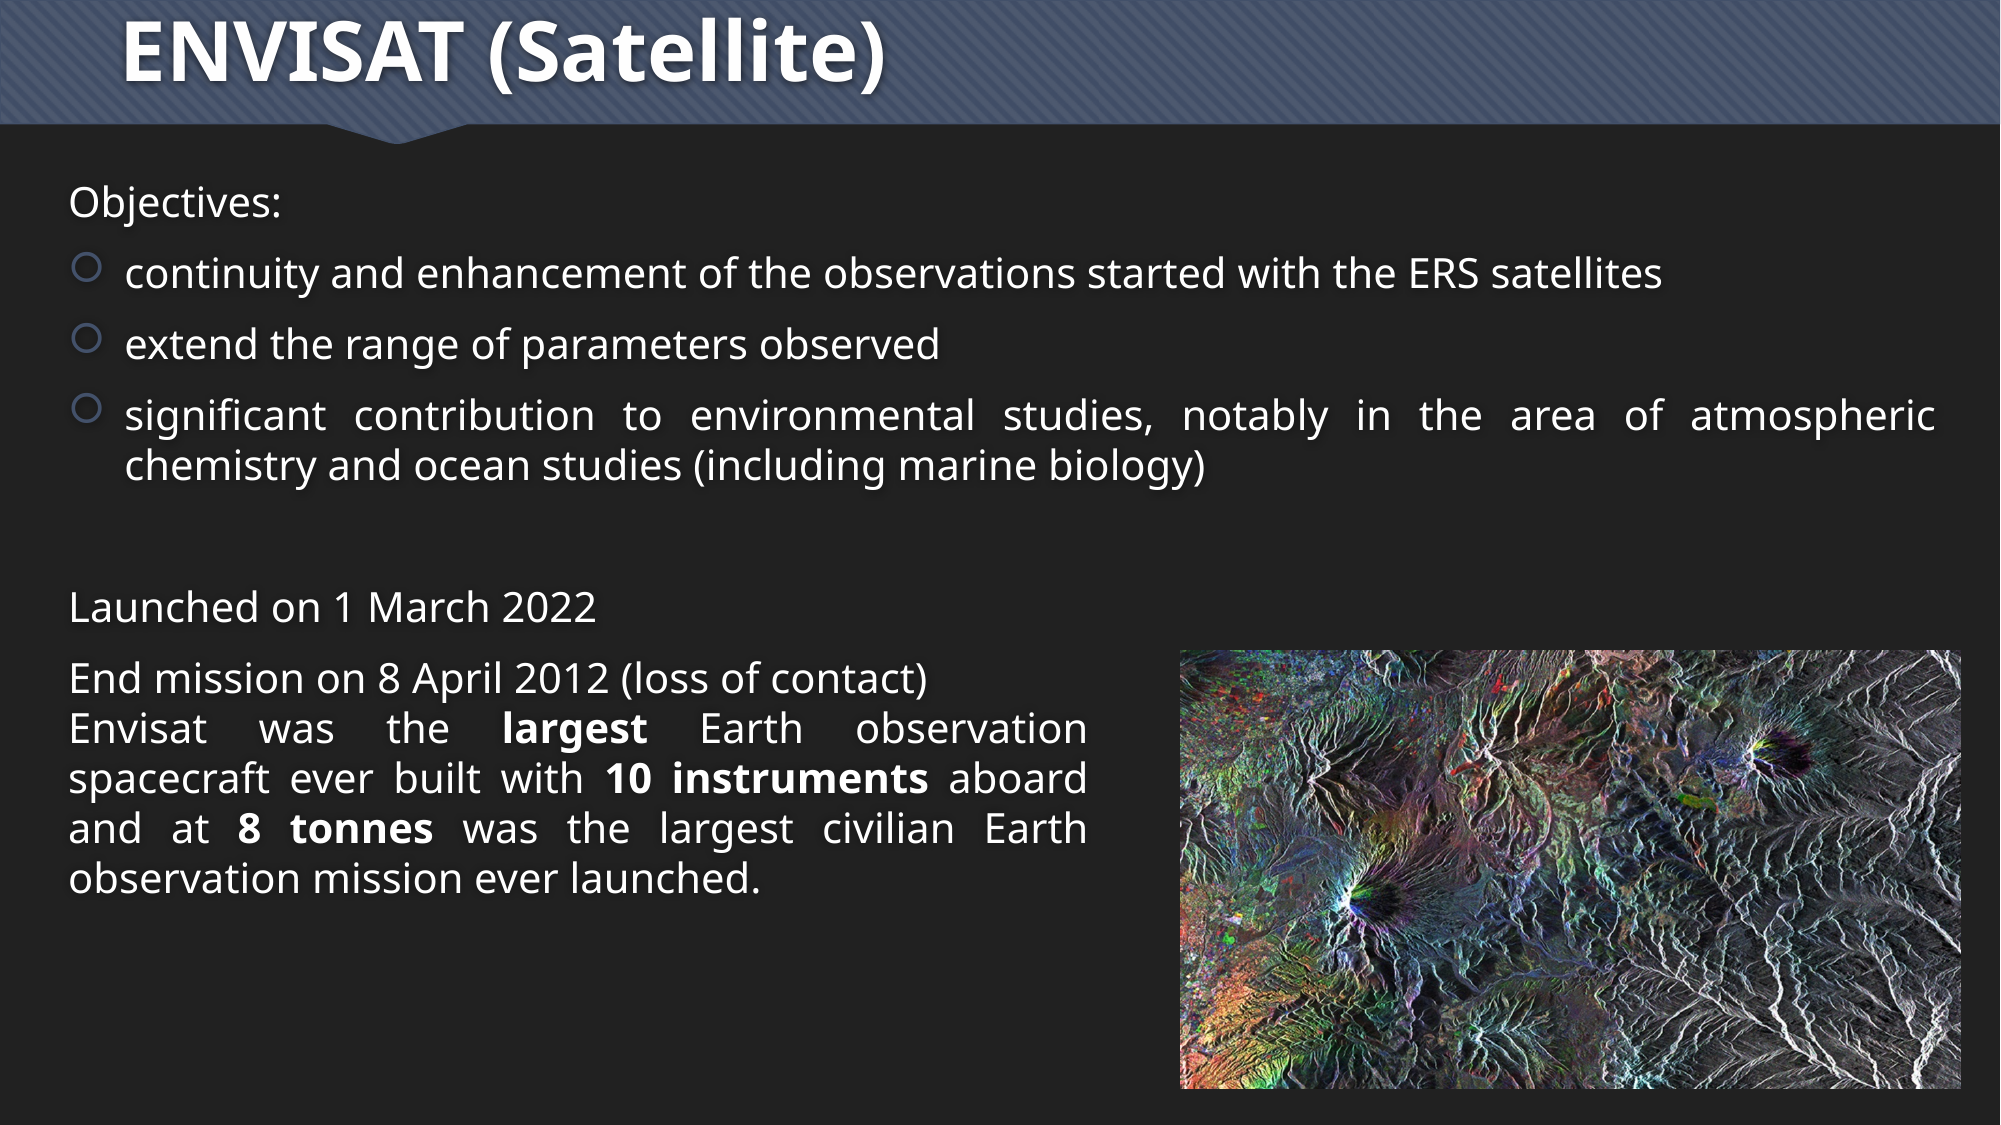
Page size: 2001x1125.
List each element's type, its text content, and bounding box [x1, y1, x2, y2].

title ENVISAT (Satellite) [104, 1, 1839, 106]
text_box Envisat was the largest Earth observation spacecraft ever built with 10 instruments aboard and at 8 tonnes was the largest civilian Earth observation mission ever launched. [53, 650, 1104, 1089]
list Objectives: continuity and enhancement of the observations started with the ERS satellites extend the range of parameters observed significant contribution to environmental studies, notably in the area of atmospheric chemistry and ocean studies (including marine biology) Launched on 1 March 2022 End mission on 8 April 2012 (loss of contact) [53, 168, 1952, 730]
picture [1180, 650, 1961, 1090]
